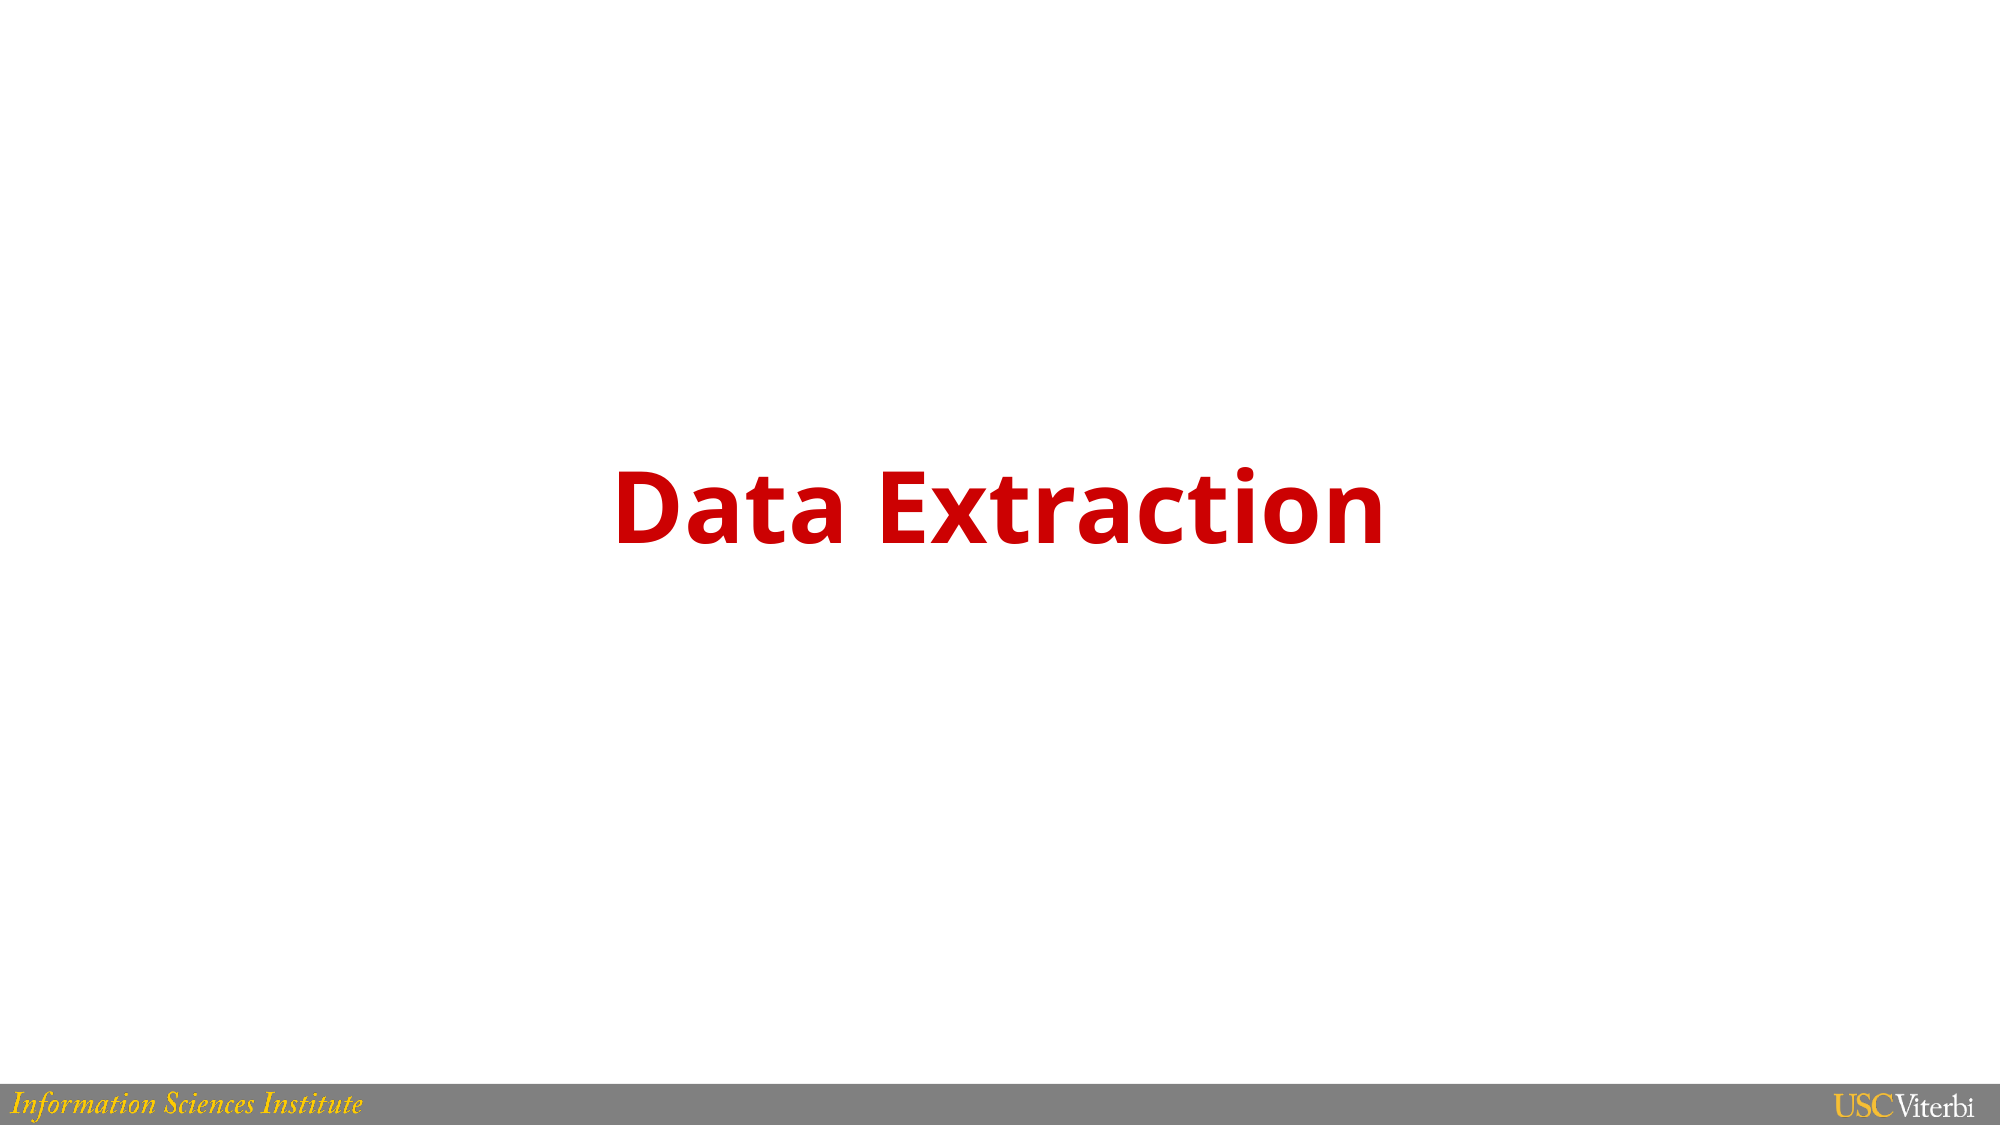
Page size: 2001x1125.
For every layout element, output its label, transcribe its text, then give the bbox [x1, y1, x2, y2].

title Data Extraction [149, 436, 1851, 661]
picture [9, 1091, 363, 1123]
picture [1833, 1093, 1991, 1119]
